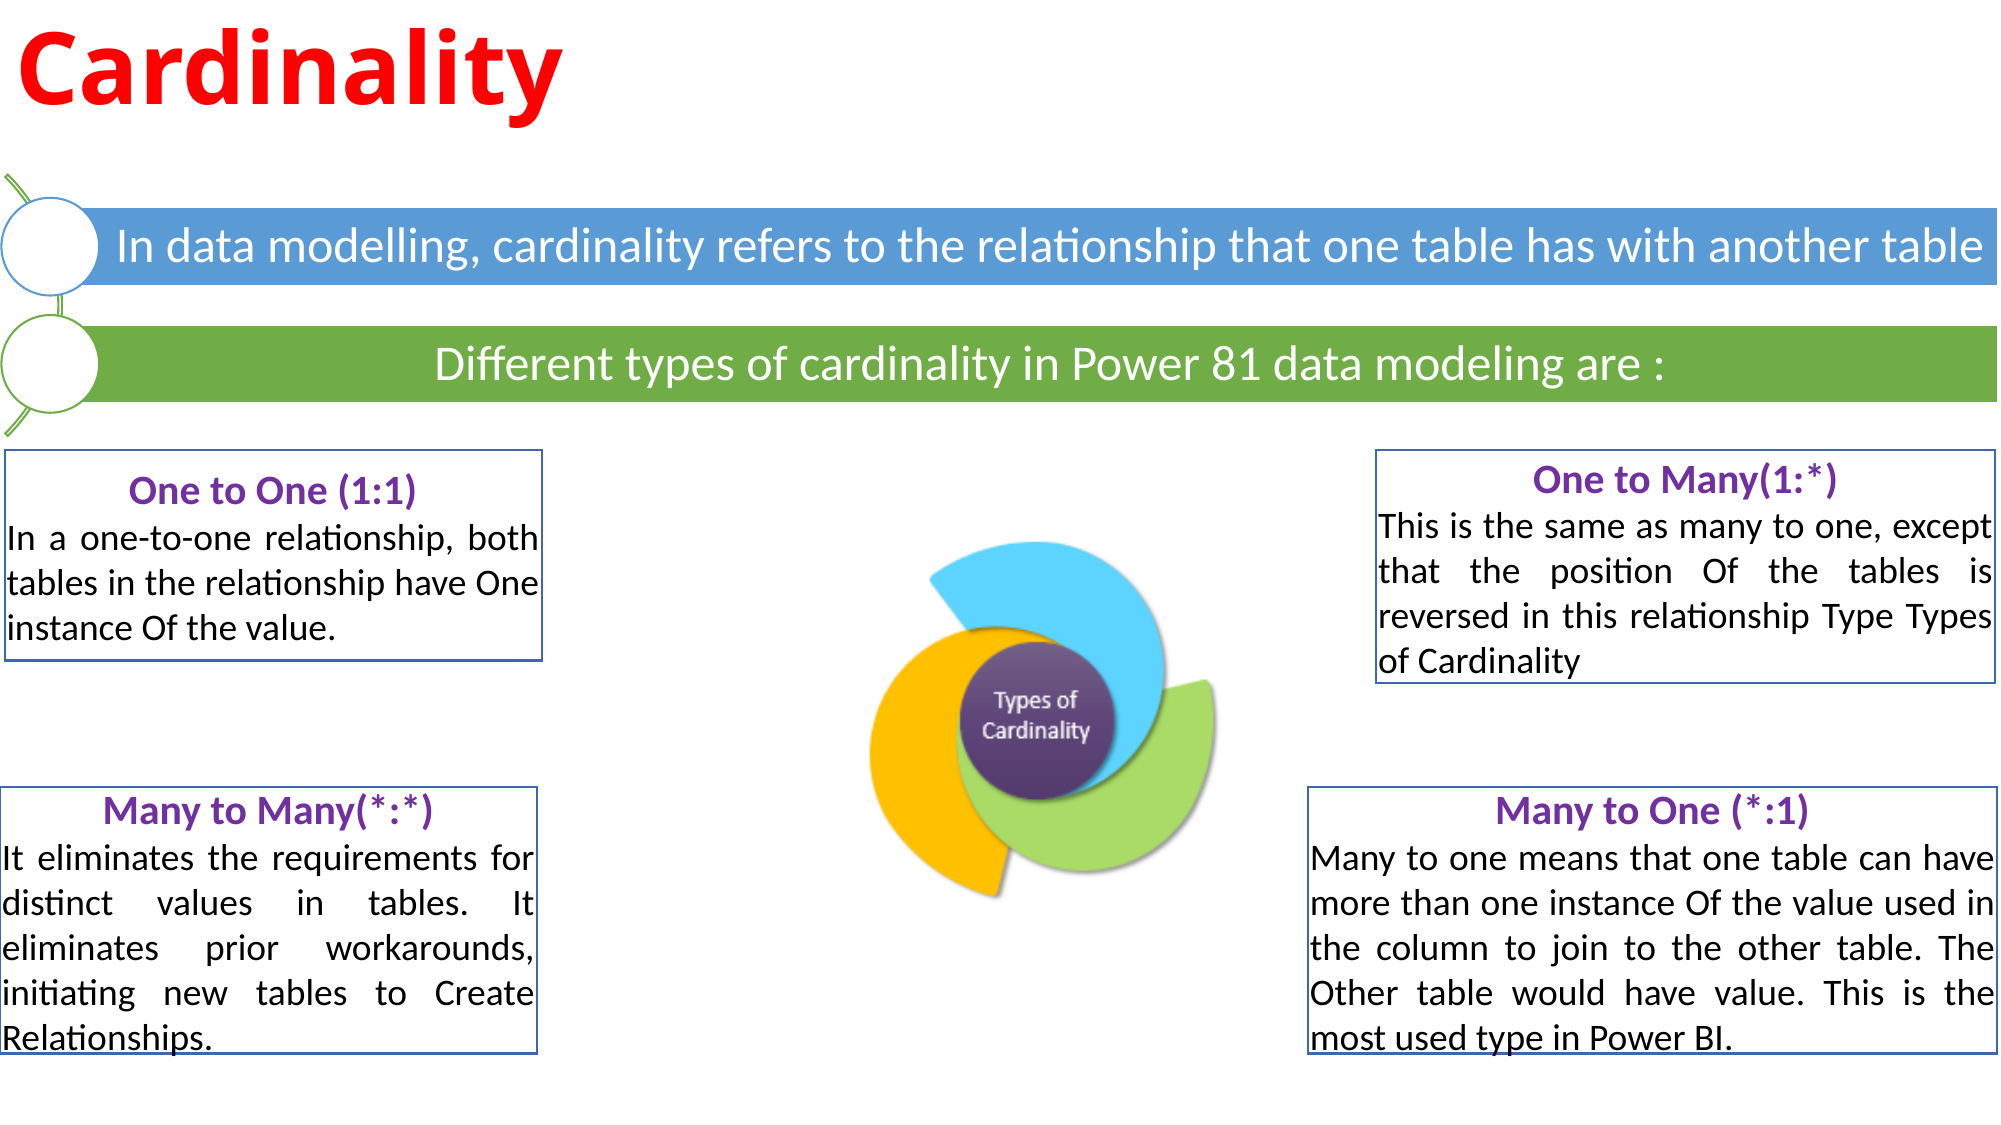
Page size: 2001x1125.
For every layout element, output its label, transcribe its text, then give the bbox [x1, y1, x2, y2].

text_box One to Many(1:*) This is the same as many to one, except that the position Of the tables is reversed in this relationship Type Types of Cardinality [1376, 450, 1996, 683]
picture [863, 528, 1258, 931]
text_box Many to Many(*:*) It eliminates the requirements for distinct values in tables. It eliminates prior workarounds, initiating new tables to Create Relationships. [0, 786, 537, 1054]
text_box Many to One (*:1) Many to one means that one table can have more than one instance Of the value used in the column to join to the other table. The Other table would have value. This is the most used type in Power BI. [1307, 786, 1998, 1054]
text_box One to One (1:1) In a one-to-one relationship, both tables in the relationship have One instance Of the value. [4, 450, 542, 661]
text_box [0, 168, 2000, 443]
title Cardinality [0, 0, 2000, 146]
